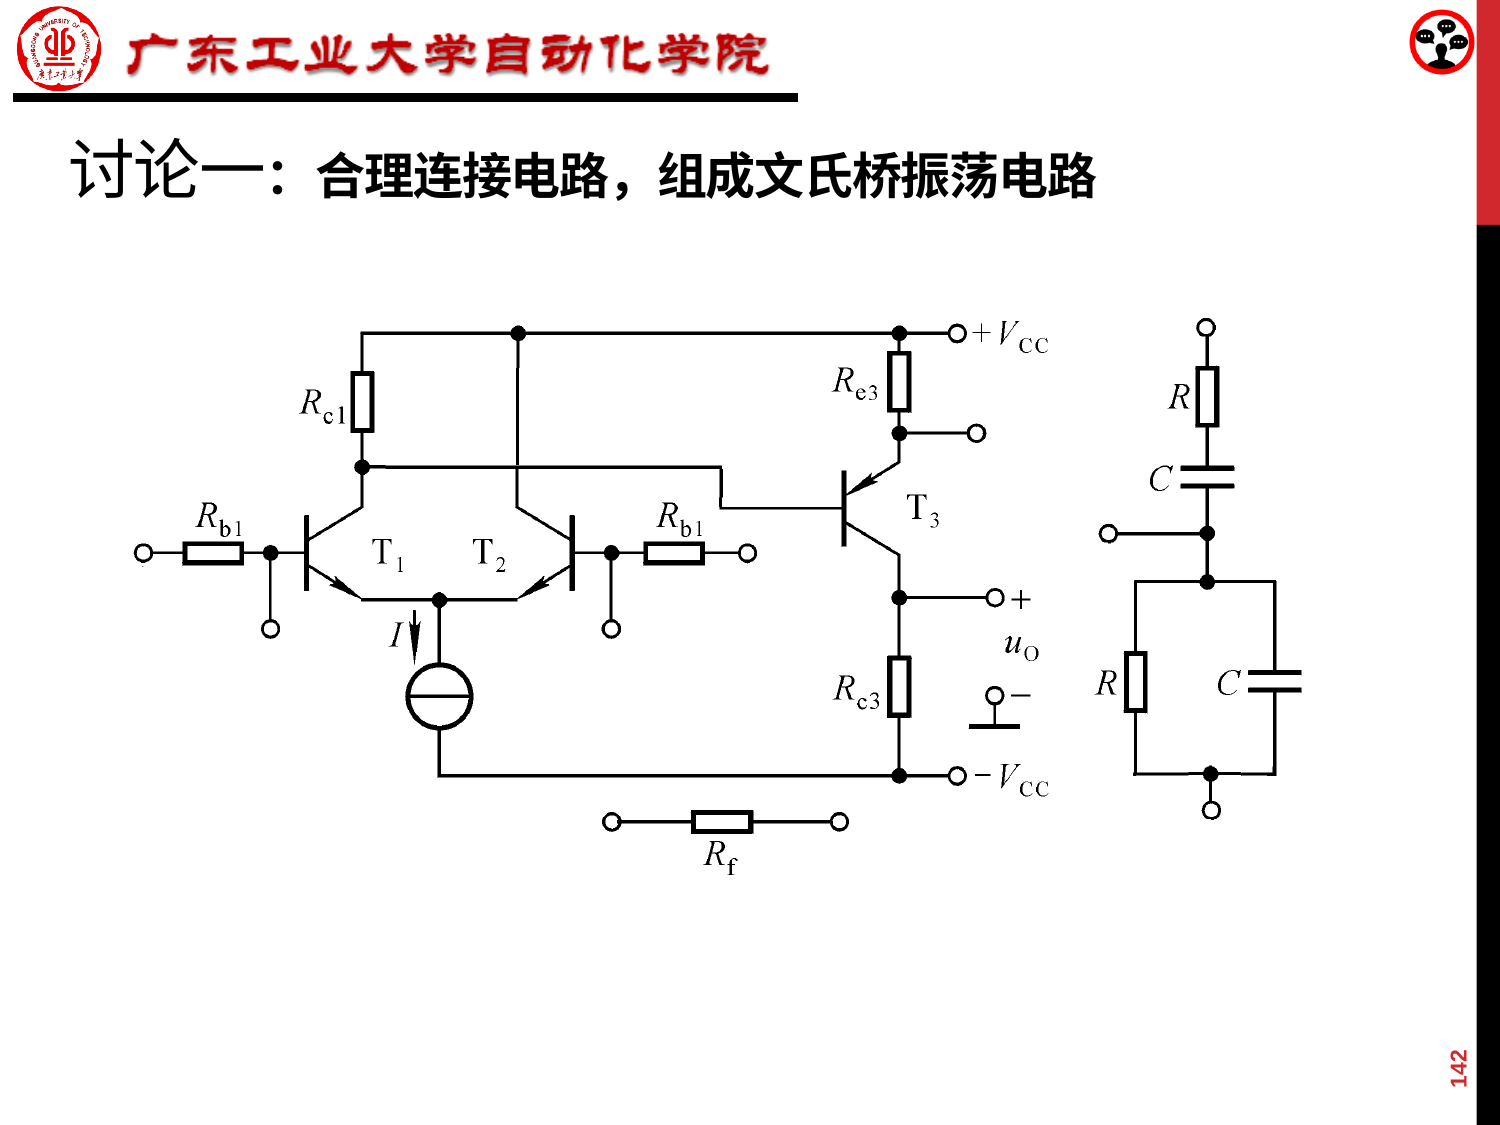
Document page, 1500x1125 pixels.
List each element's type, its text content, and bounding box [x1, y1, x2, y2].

slide_number 142 [1427, 887, 1488, 1104]
picture [1408, 7, 1476, 75]
picture [11, 0, 812, 95]
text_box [124, 311, 1313, 881]
text_box 讨论一：合理连接电路，组成文氏桥振荡电路 [53, 78, 1404, 216]
